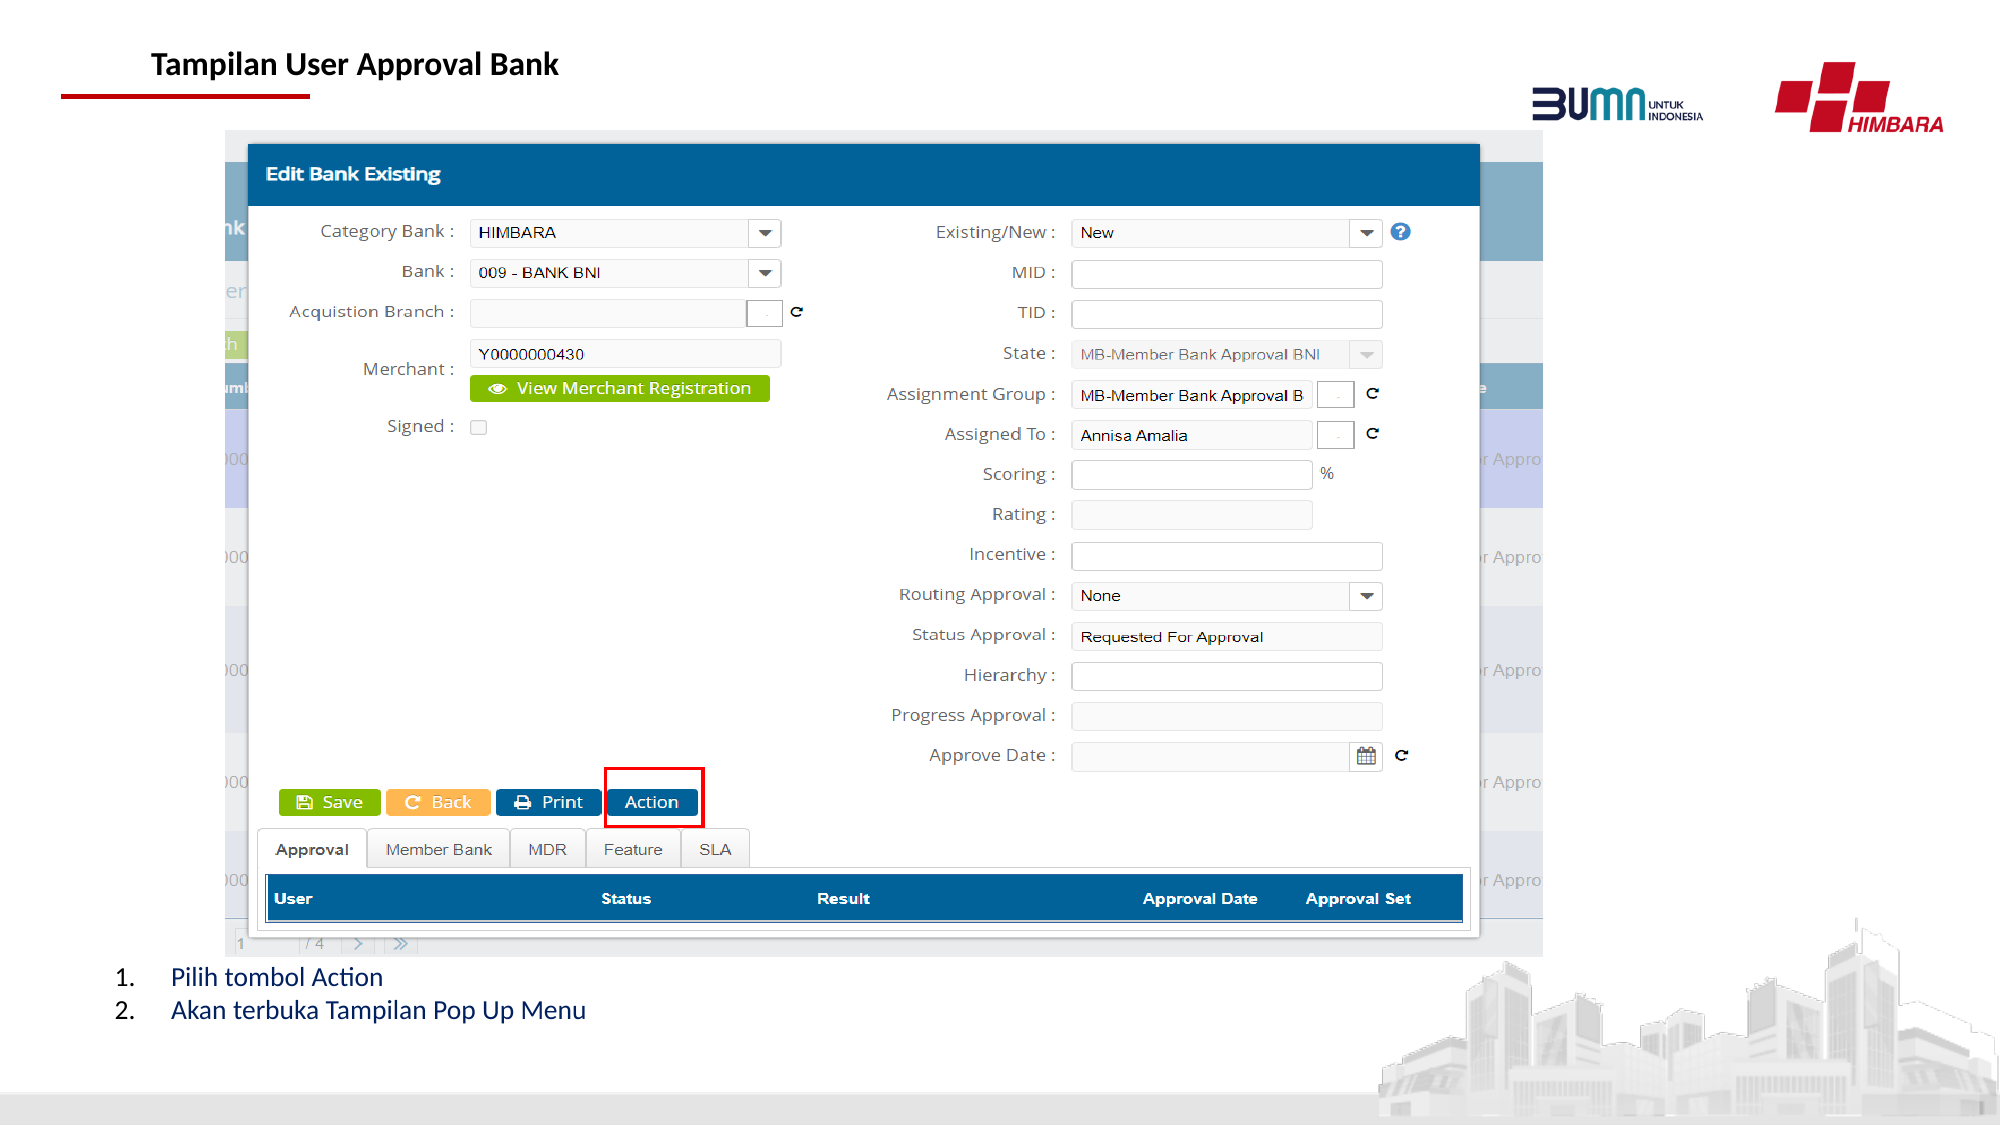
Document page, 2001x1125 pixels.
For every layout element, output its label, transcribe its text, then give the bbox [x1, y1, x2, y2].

picture [0, 57, 2000, 1125]
title Tampilan User Approval Bank [136, 38, 1632, 91]
picture [1767, 50, 1950, 143]
text_box Pilih tombol Action Akan terbuka Tampilan Pop Up Menu [99, 951, 1900, 1033]
